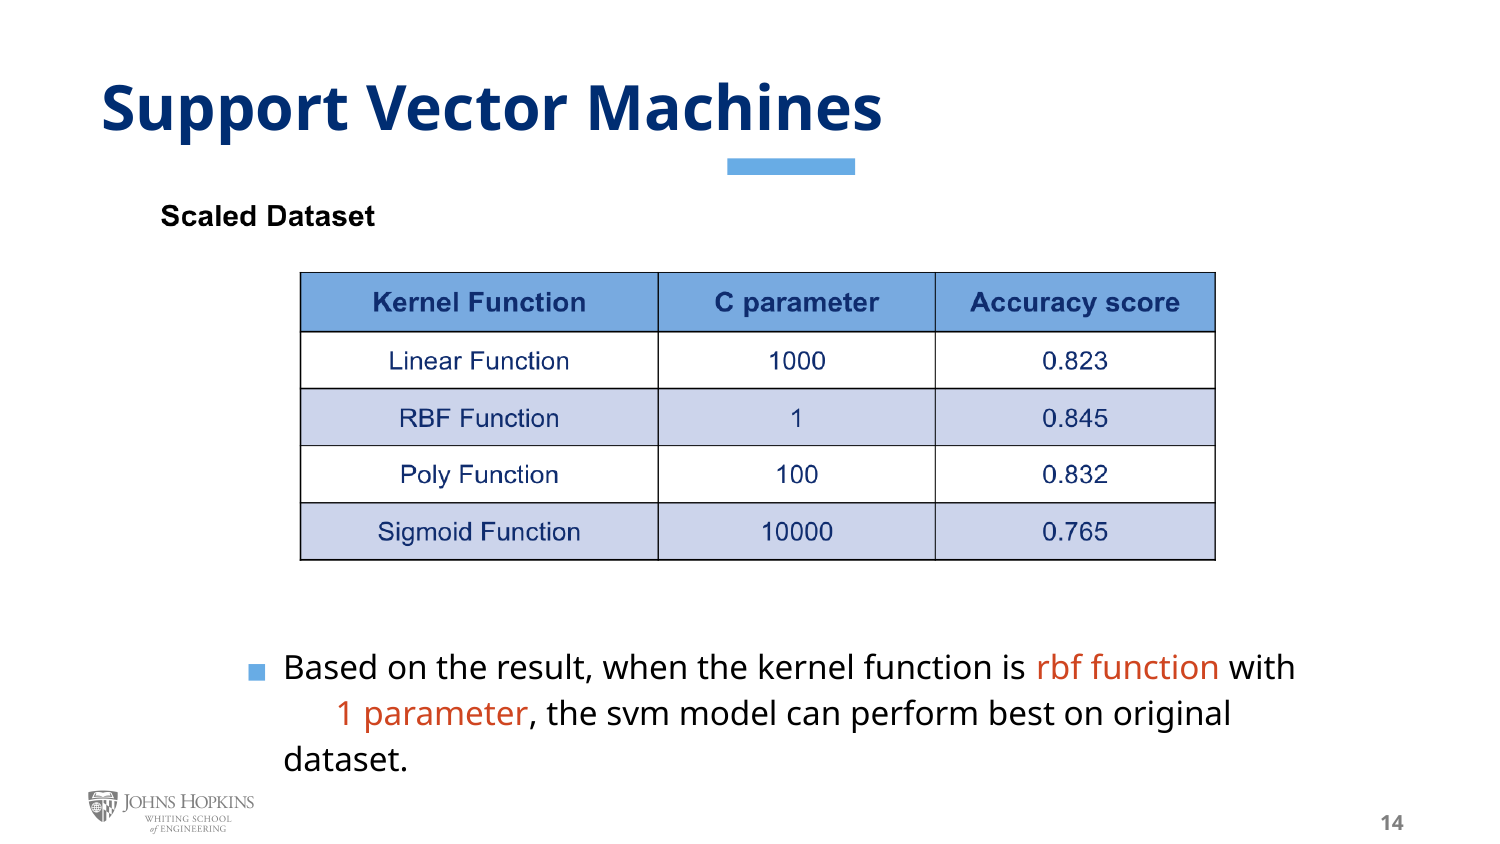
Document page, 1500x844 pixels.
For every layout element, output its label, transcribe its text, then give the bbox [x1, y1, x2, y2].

list Based on the result, when the kernel function is rbf function with 1 parameter, the svm model can perform best on original dataset. [230, 632, 1322, 760]
picture [103, 175, 1370, 610]
title Support Vector Machines [86, 68, 929, 153]
